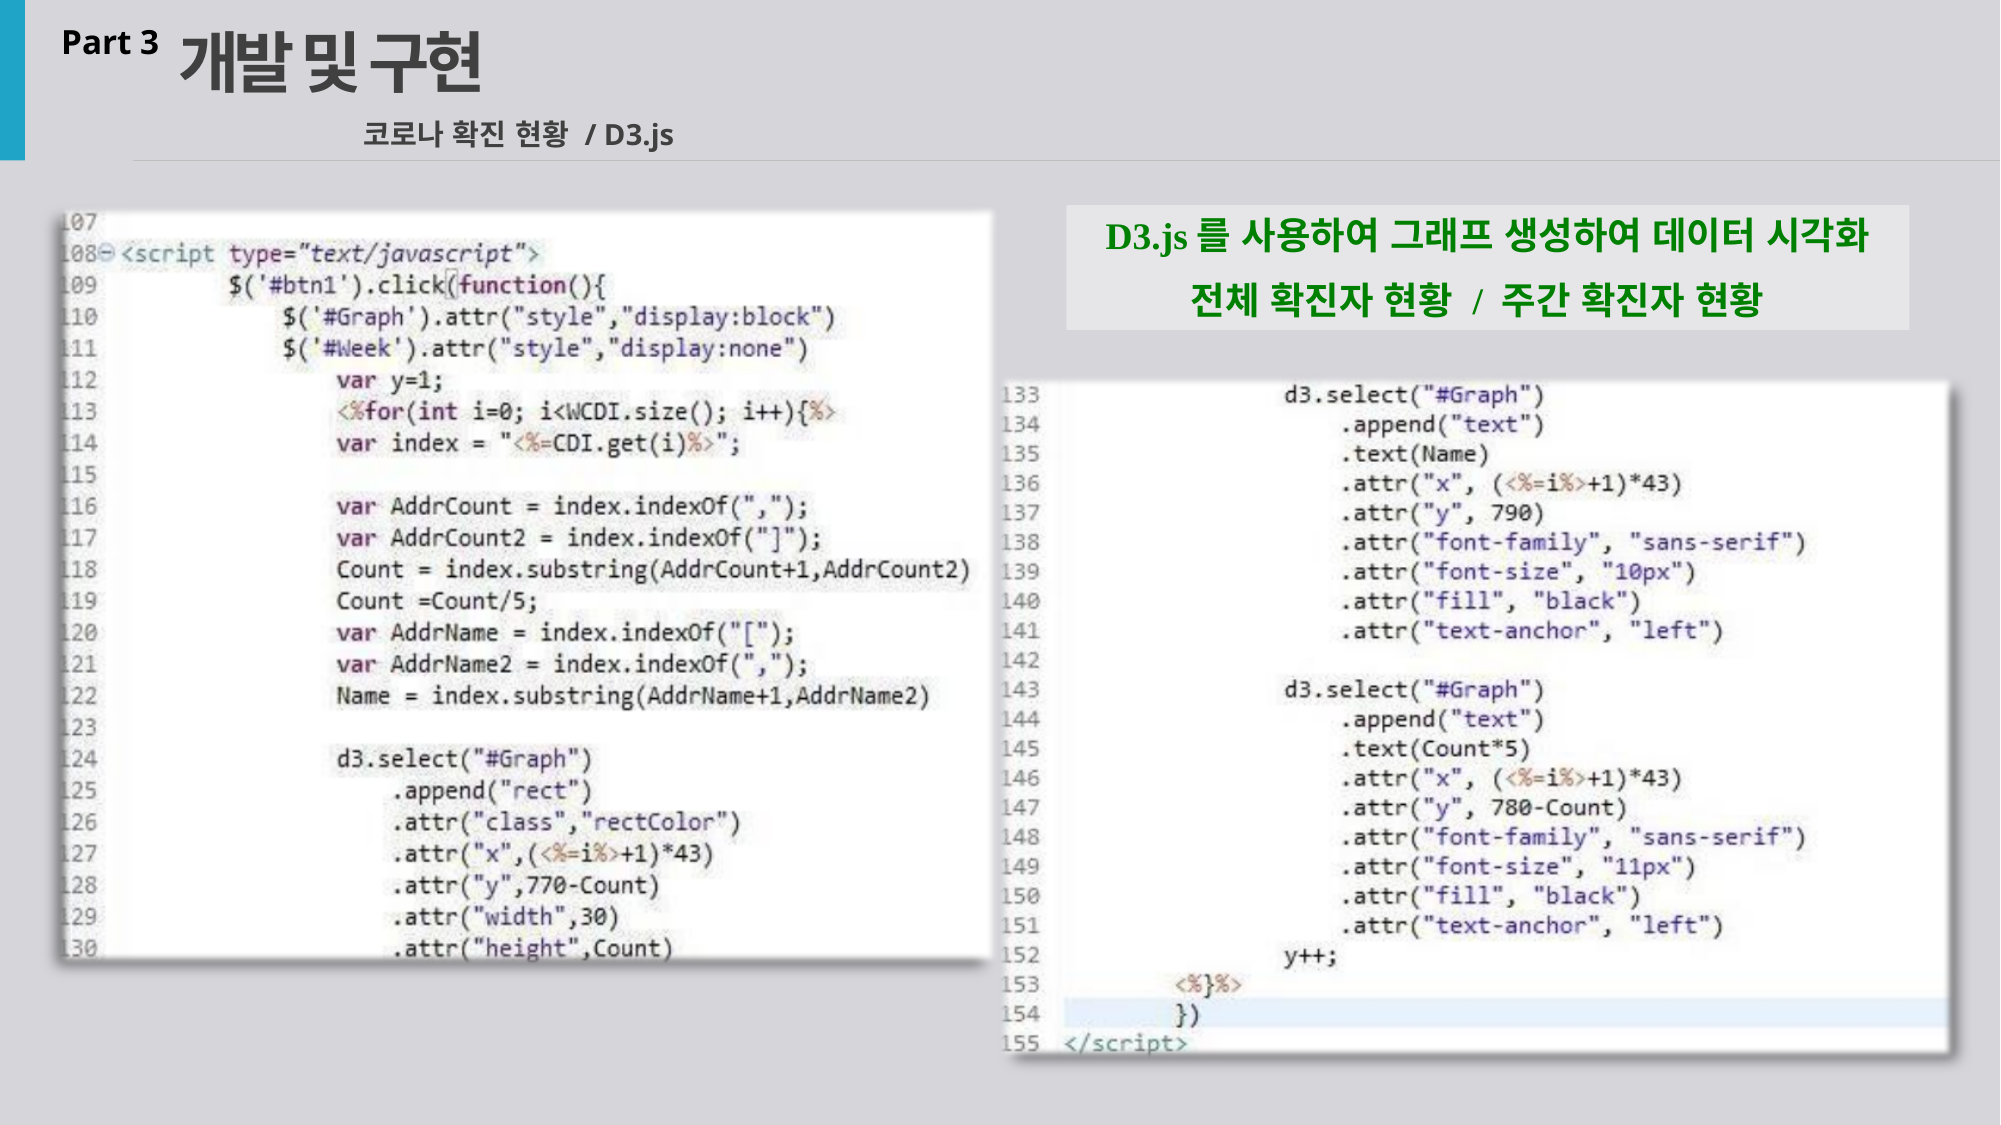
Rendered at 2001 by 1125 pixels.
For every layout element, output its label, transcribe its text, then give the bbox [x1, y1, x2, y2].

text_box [47, 13, 497, 108]
text_box D3.js를 사용하여 그래프 생성하여 데이터 시각화 전체 확진자 현황 / 주간 확진자 현황 [1066, 205, 1910, 330]
text_box [0, 0, 26, 161]
text_box 코로나 확진 현황 / D3.js [349, 108, 690, 159]
picture [59, 205, 1955, 1059]
